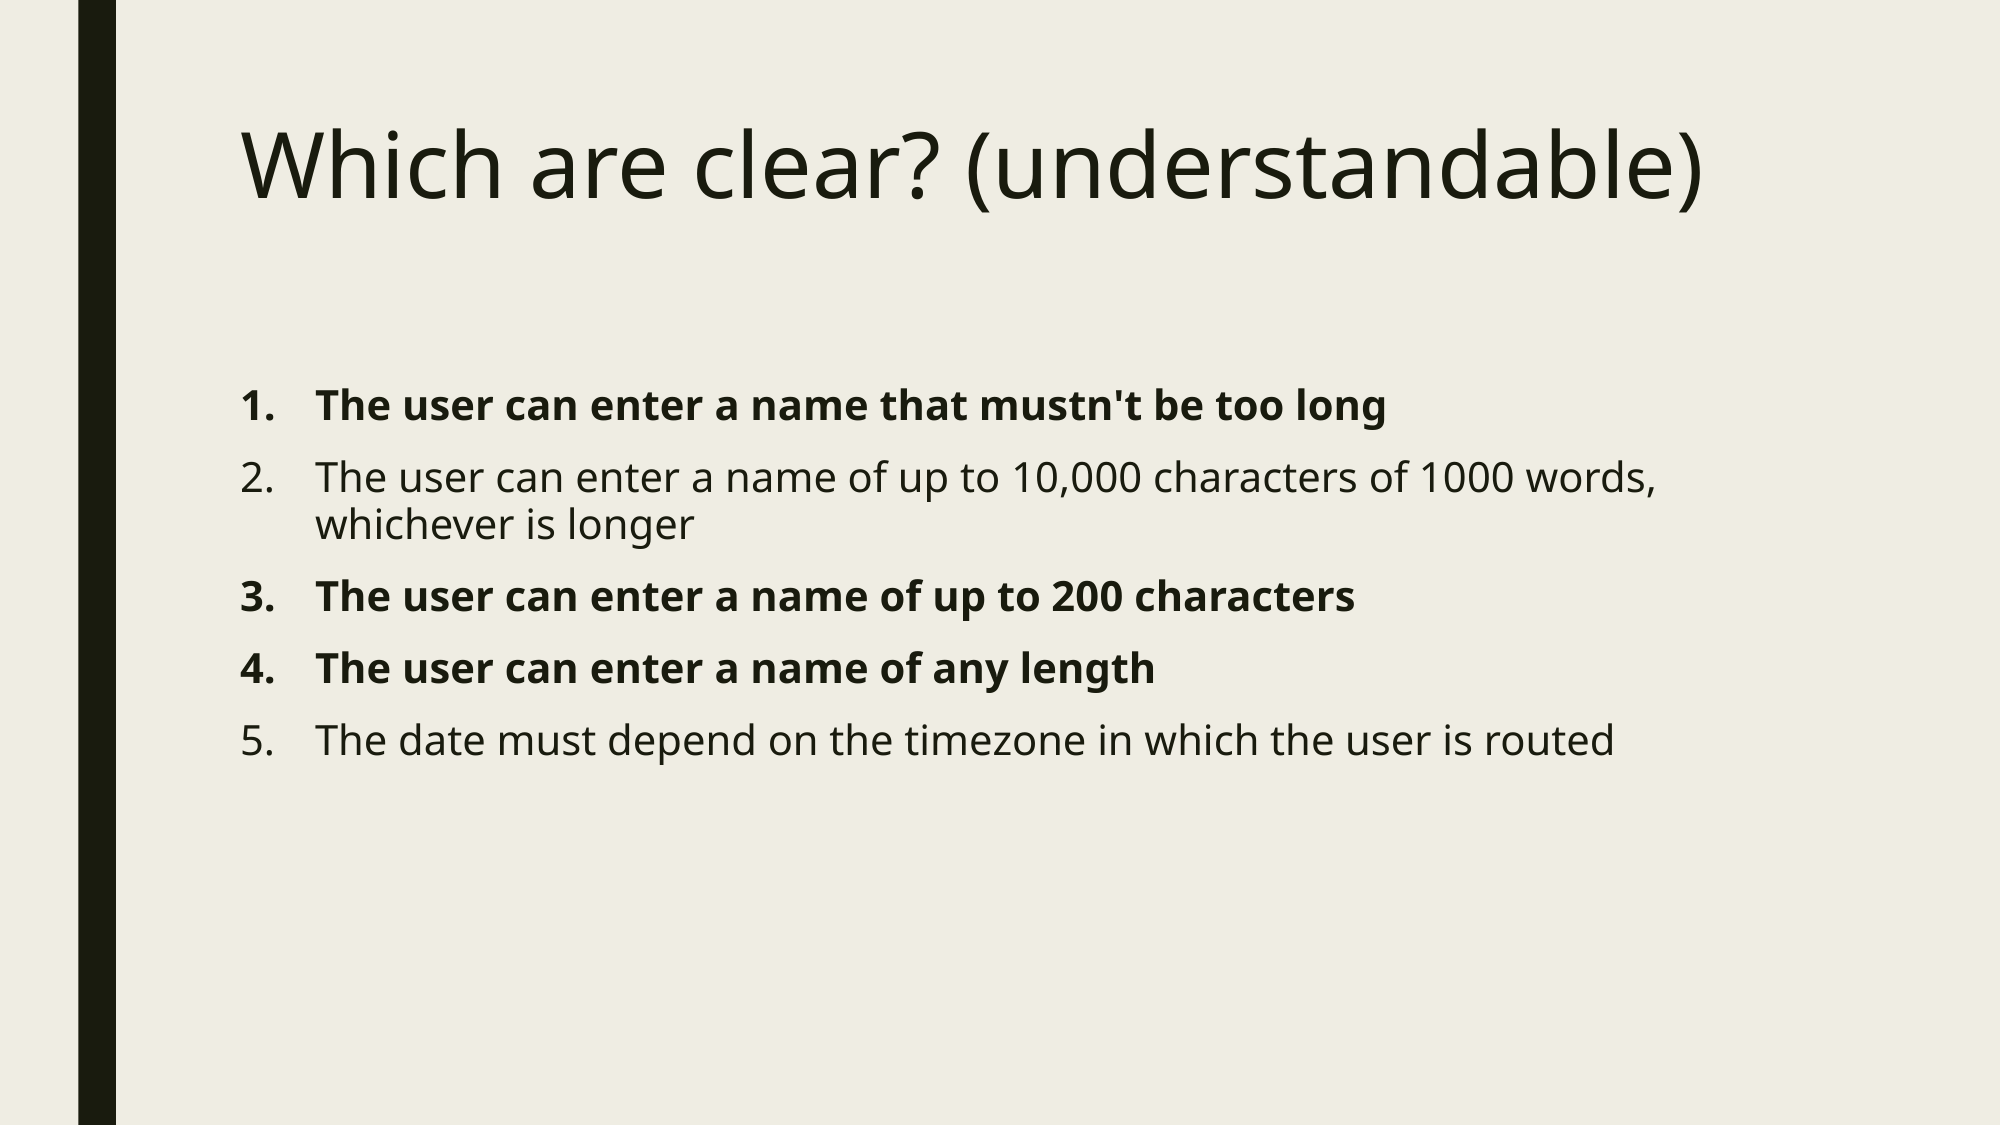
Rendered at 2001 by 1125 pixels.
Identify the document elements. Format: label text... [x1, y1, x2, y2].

list The user can enter a name that mustn't be too long The user can enter a name of up to 10,000 characters of 1000 words, whichever is longer The user can enter a name of up to 200 characters The user can enter a name of any length The date must depend on the timezone in which the user is routed [225, 375, 1800, 963]
title Which are clear? (understandable) [225, 112, 1800, 357]
